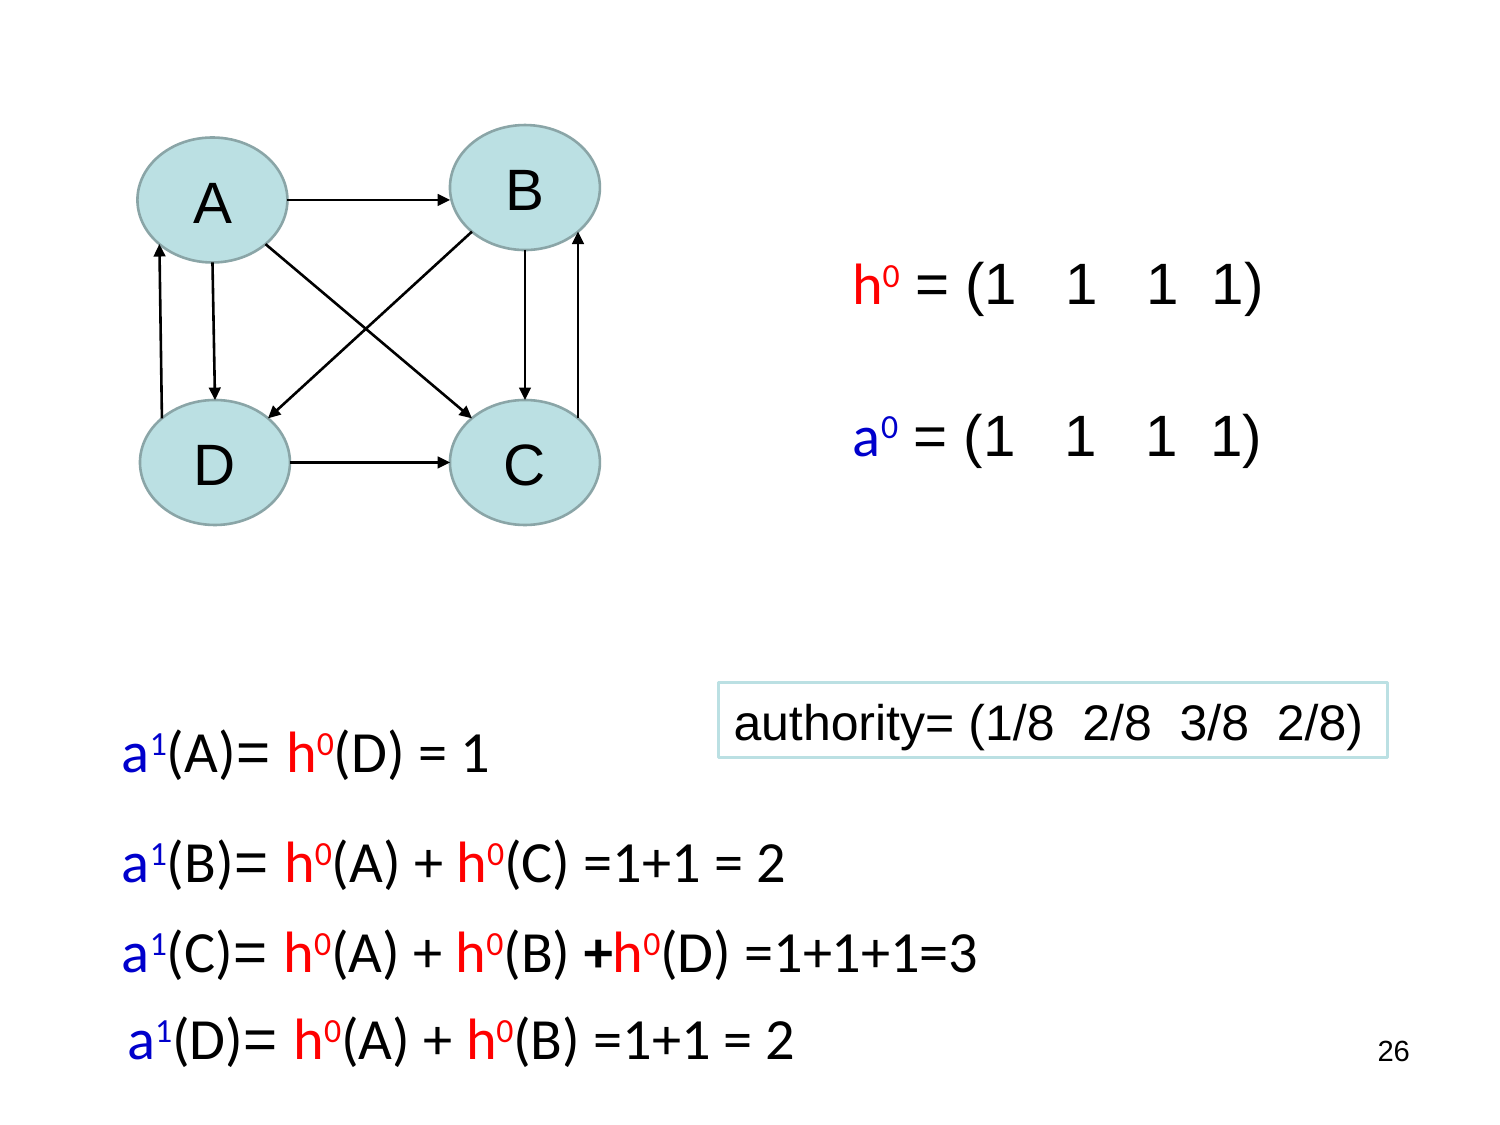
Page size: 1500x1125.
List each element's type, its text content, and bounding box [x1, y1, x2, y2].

text_box B [447, 122, 603, 253]
text_box a1(A)= h0(D) = 1 [107, 707, 1070, 792]
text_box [159, 243, 163, 419]
text_box D [137, 398, 293, 528]
text_box a0 = (1 1 1 1) [825, 390, 1325, 476]
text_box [212, 262, 216, 401]
text_box a1(B)= h0(A) + h0(C) =1+1 = 2 [107, 817, 1070, 902]
text_box h0 = (1 1 1 1) [837, 238, 1403, 324]
text_box authority= (1/8 2/8 3/8 2/8) [718, 682, 1388, 758]
text_box A [135, 135, 290, 265]
text_box a1(D)= h0(A) + h0(B) =1+1 = 2 [112, 993, 1075, 1079]
text_box a1(C)= h0(A) + h0(B) +h0(D) =1+1+1=3 [107, 907, 1070, 992]
text_box C [447, 397, 603, 528]
slide_number 26 [1074, 1024, 1426, 1103]
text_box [267, 231, 473, 419]
